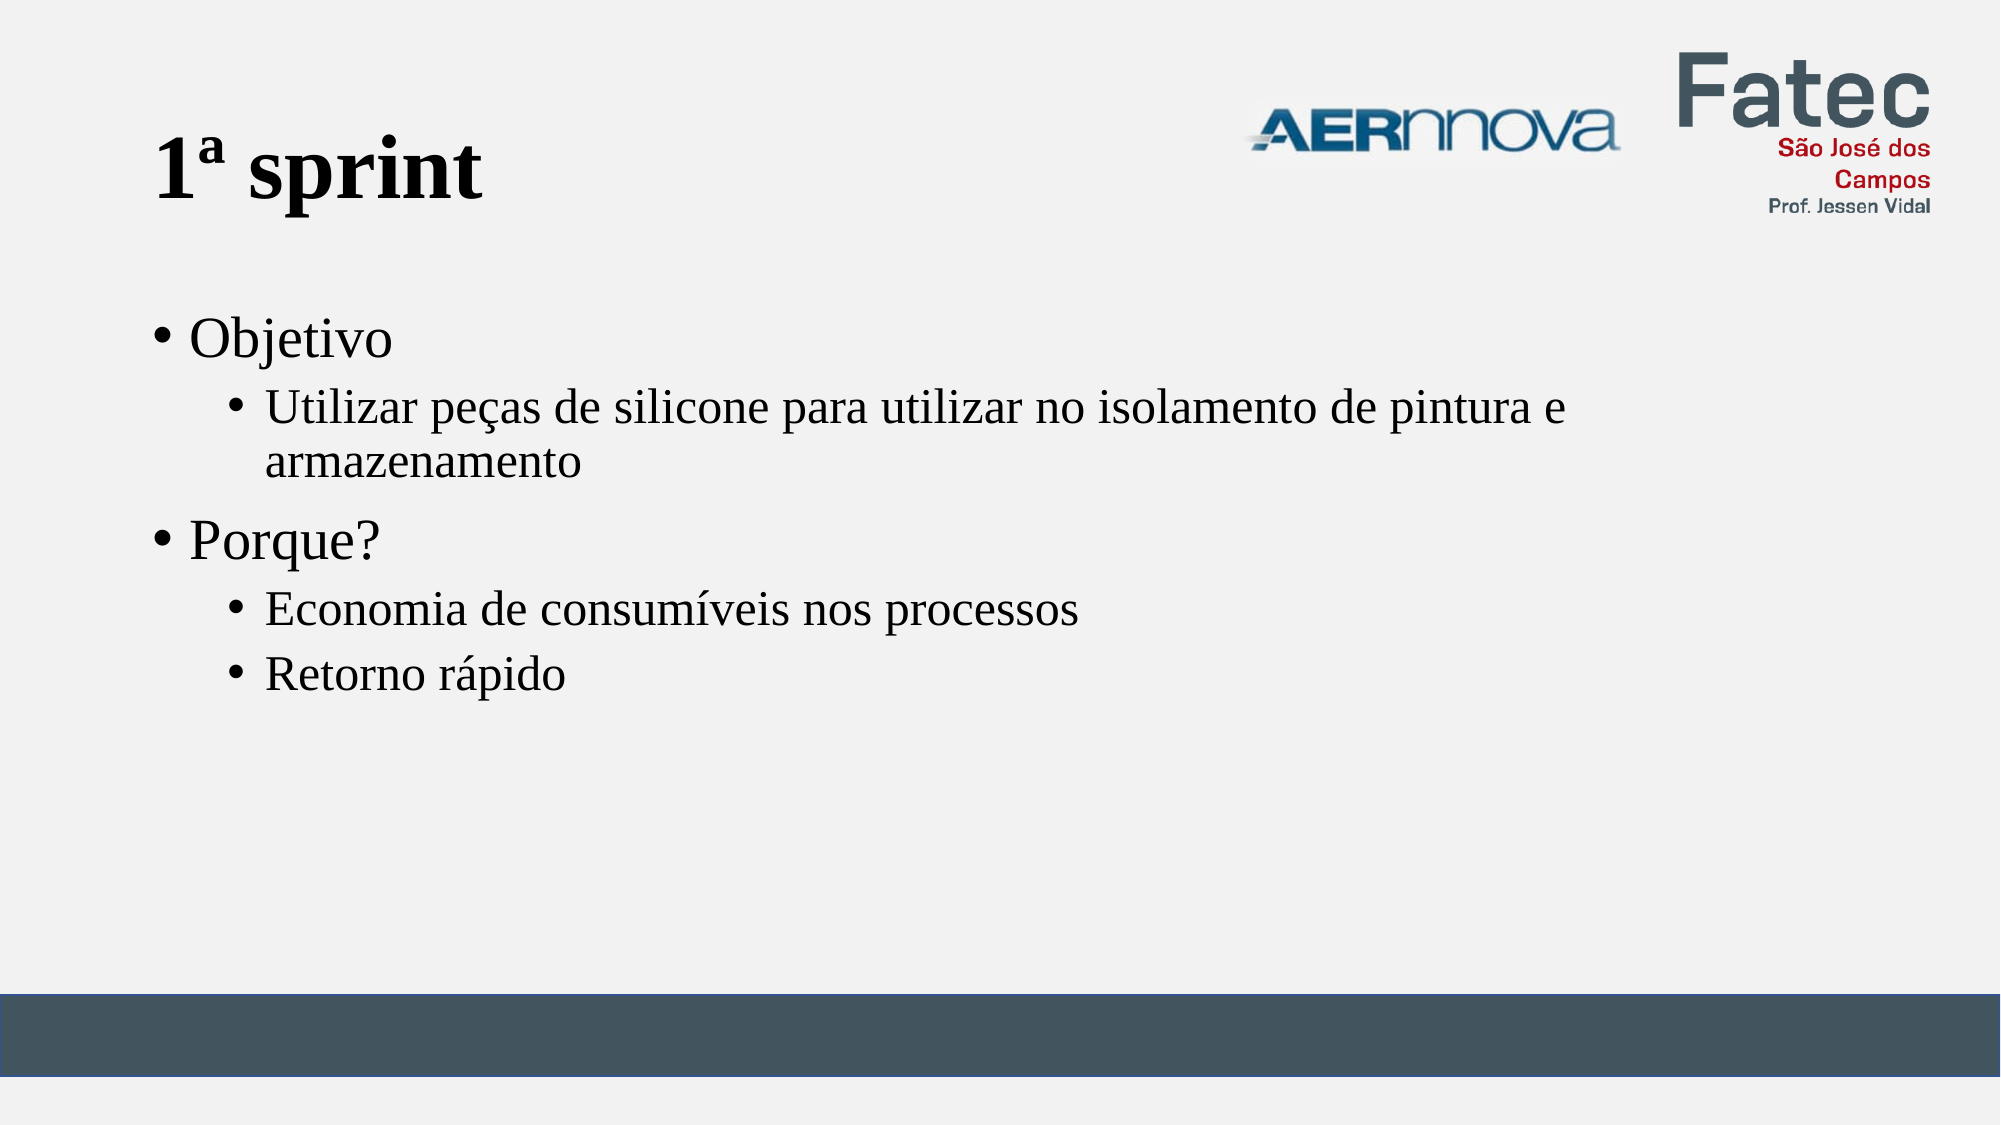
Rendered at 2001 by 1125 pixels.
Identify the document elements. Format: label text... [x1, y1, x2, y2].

picture [1637, 52, 1971, 213]
title 1ª sprint [137, 59, 1863, 278]
list Objetivo Utilizar peças de silicone para utilizar no isolamento de pintura e armazenamento Porque? Economia de consumíveis nos processos Retorno rápido [137, 299, 1863, 1014]
